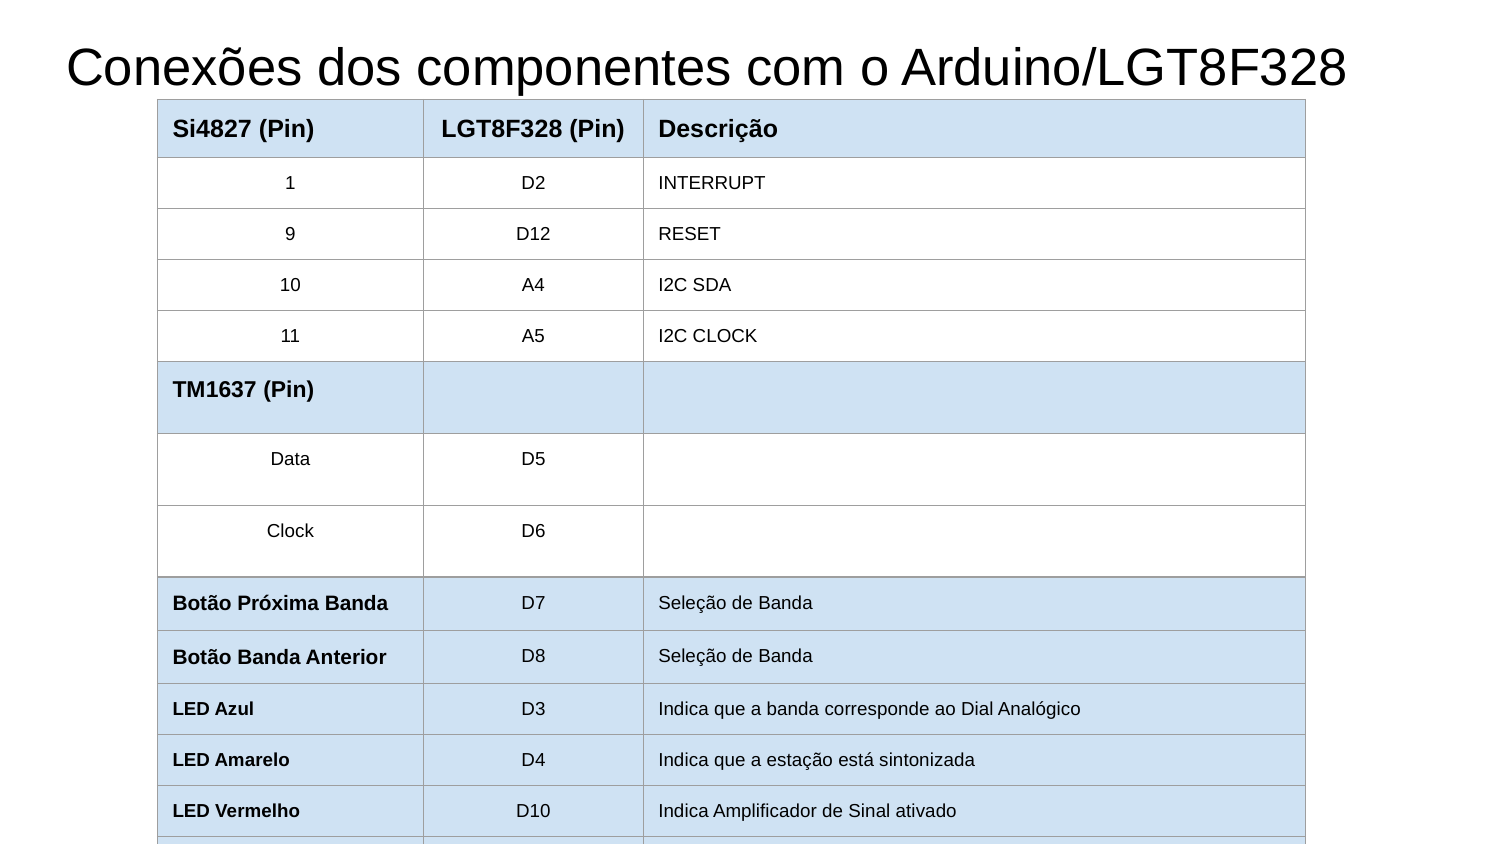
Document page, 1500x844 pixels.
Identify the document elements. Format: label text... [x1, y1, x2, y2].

table_cell D2 [424, 158, 643, 208]
table_cell LED Azul [158, 684, 423, 734]
table_cell A4 [424, 260, 643, 310]
table_cell [644, 506, 1305, 576]
table_cell Se nível alto, Amp. Sinal ativado [644, 837, 1305, 844]
table_cell D4 [424, 735, 643, 785]
table_cell Data [158, 434, 423, 505]
table_cell I2C CLOCK [644, 311, 1305, 361]
table_cell [644, 362, 1305, 433]
table_cell INTERRUPT [644, 158, 1305, 208]
table_cell D9 [424, 837, 643, 844]
table_cell D5 [424, 434, 643, 505]
table_cell I2C SDA [644, 260, 1305, 310]
table_header LGT8F328 (Pin) [424, 100, 643, 157]
table_cell Indica Amplificador de Sinal ativado [644, 786, 1305, 836]
table_cell Seleção de Banda [644, 578, 1305, 630]
table_cell LED Vermelho [158, 786, 423, 836]
table_cell D12 [424, 209, 643, 259]
table_cell A5 [424, 311, 643, 361]
table_header Si4827 (Pin) [158, 100, 423, 157]
table_cell 11 [158, 311, 423, 361]
table_cell [644, 434, 1305, 505]
table_cell D6 [424, 506, 643, 576]
table_cell Indica que a estação está sintonizada [644, 735, 1305, 785]
table_cell 10 [158, 260, 423, 310]
table_cell D8 [424, 631, 643, 683]
table_cell Botão RF AMP. [158, 837, 423, 844]
table_cell Clock [158, 506, 423, 576]
table_cell 1 [158, 158, 423, 208]
table_cell D7 [424, 578, 643, 630]
table_cell TM1637 (Pin) [158, 362, 423, 433]
table_cell Botão Banda Anterior [158, 631, 423, 683]
table_cell LED Amarelo [158, 735, 423, 785]
table_cell 9 [158, 209, 423, 259]
table_cell Botão Próxima Banda [158, 578, 423, 630]
table_cell Seleção de Banda [644, 631, 1305, 683]
table_header Descrição [644, 100, 1305, 157]
table_cell RESET [644, 209, 1305, 259]
title Conexões dos componentes com o Arduino/LGT8F328 [51, 17, 1449, 112]
table_cell Indica que a banda corresponde ao Dial Analógico [644, 684, 1305, 734]
table_cell D3 [424, 684, 643, 734]
table_cell [424, 362, 643, 433]
table_cell D10 [424, 786, 643, 836]
